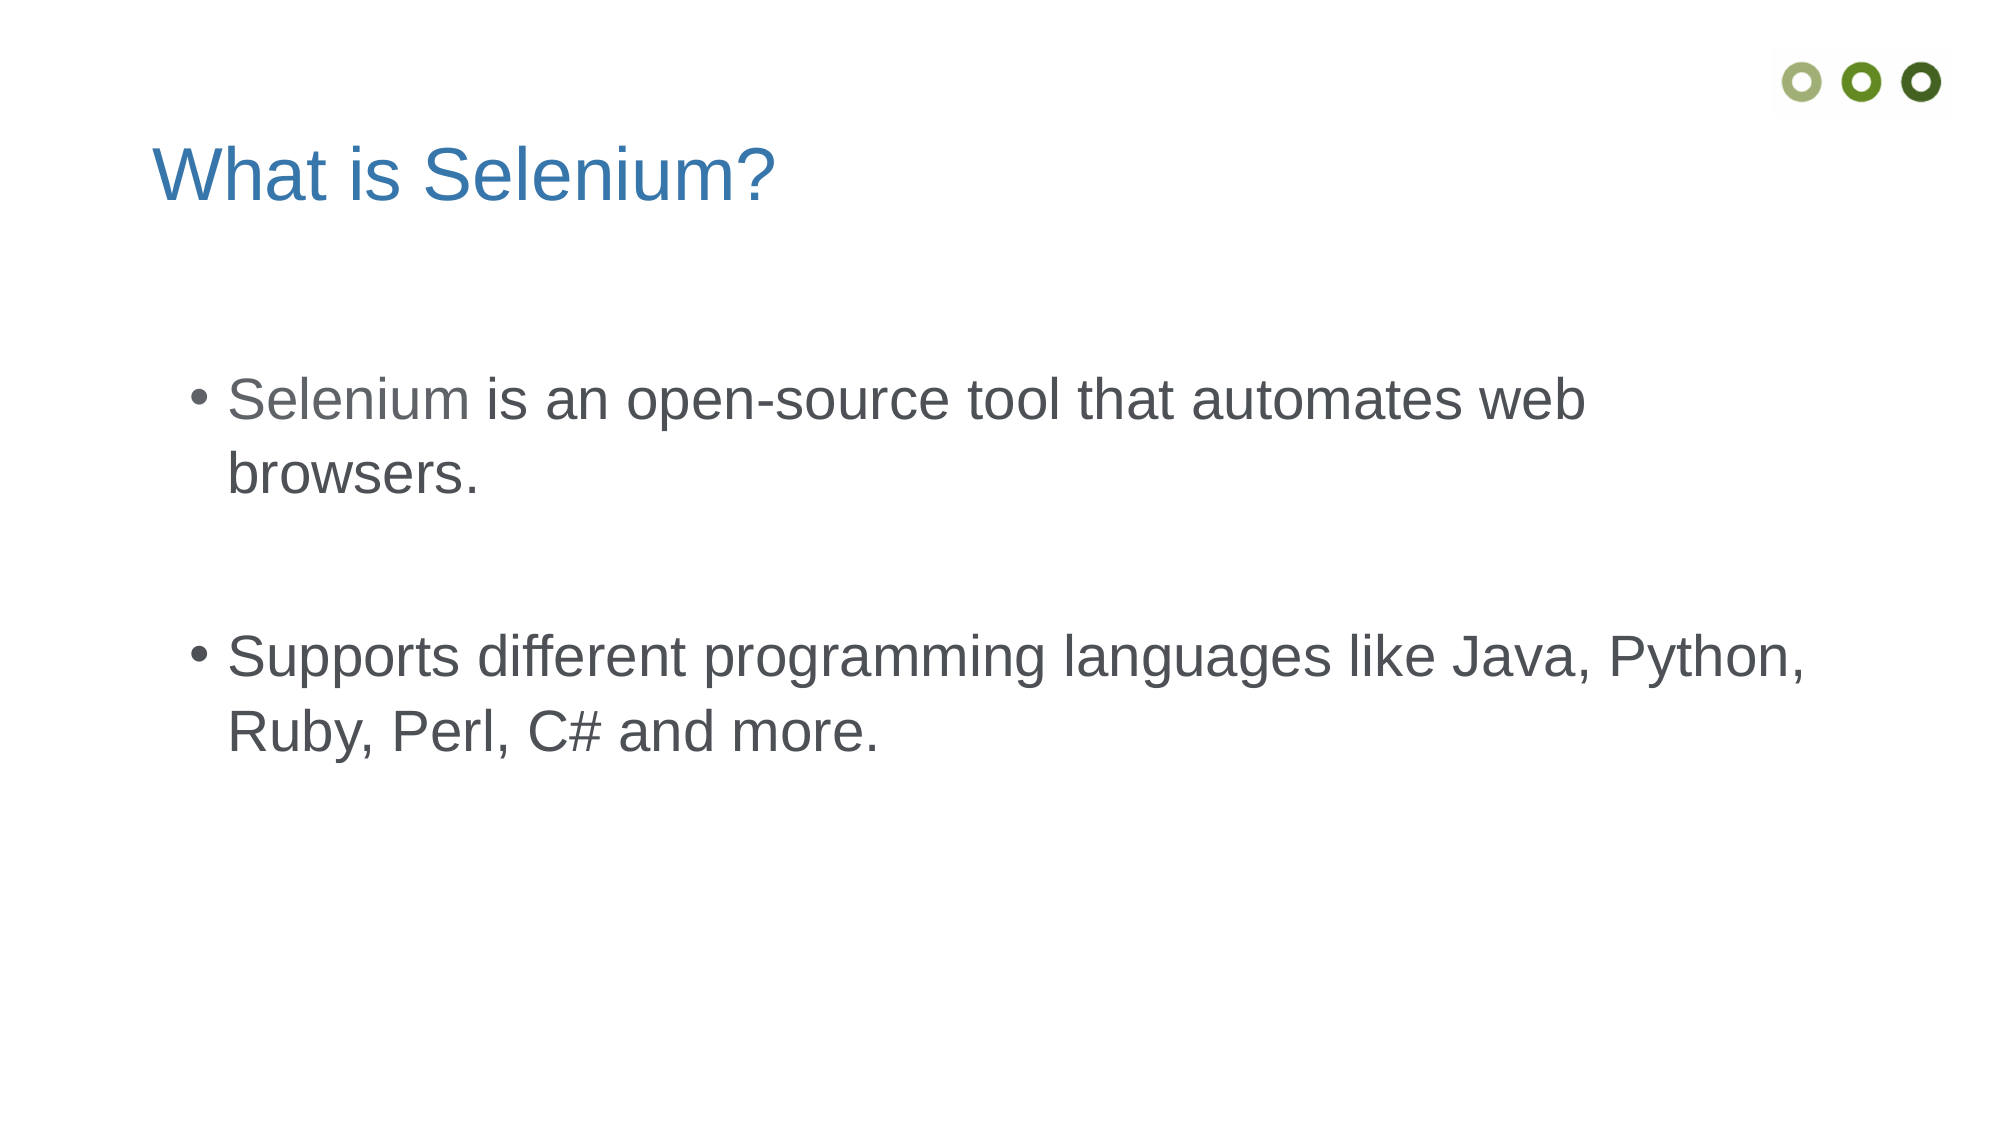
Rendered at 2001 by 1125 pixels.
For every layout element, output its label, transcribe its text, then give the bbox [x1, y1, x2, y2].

picture [1771, 48, 1952, 118]
list Selenium is an open-source tool that automates web browsers. Supports different programming languages like Java, Python, Ruby, Perl, C# and more. [137, 262, 1863, 1014]
title What is Selenium? [137, 58, 1745, 262]
